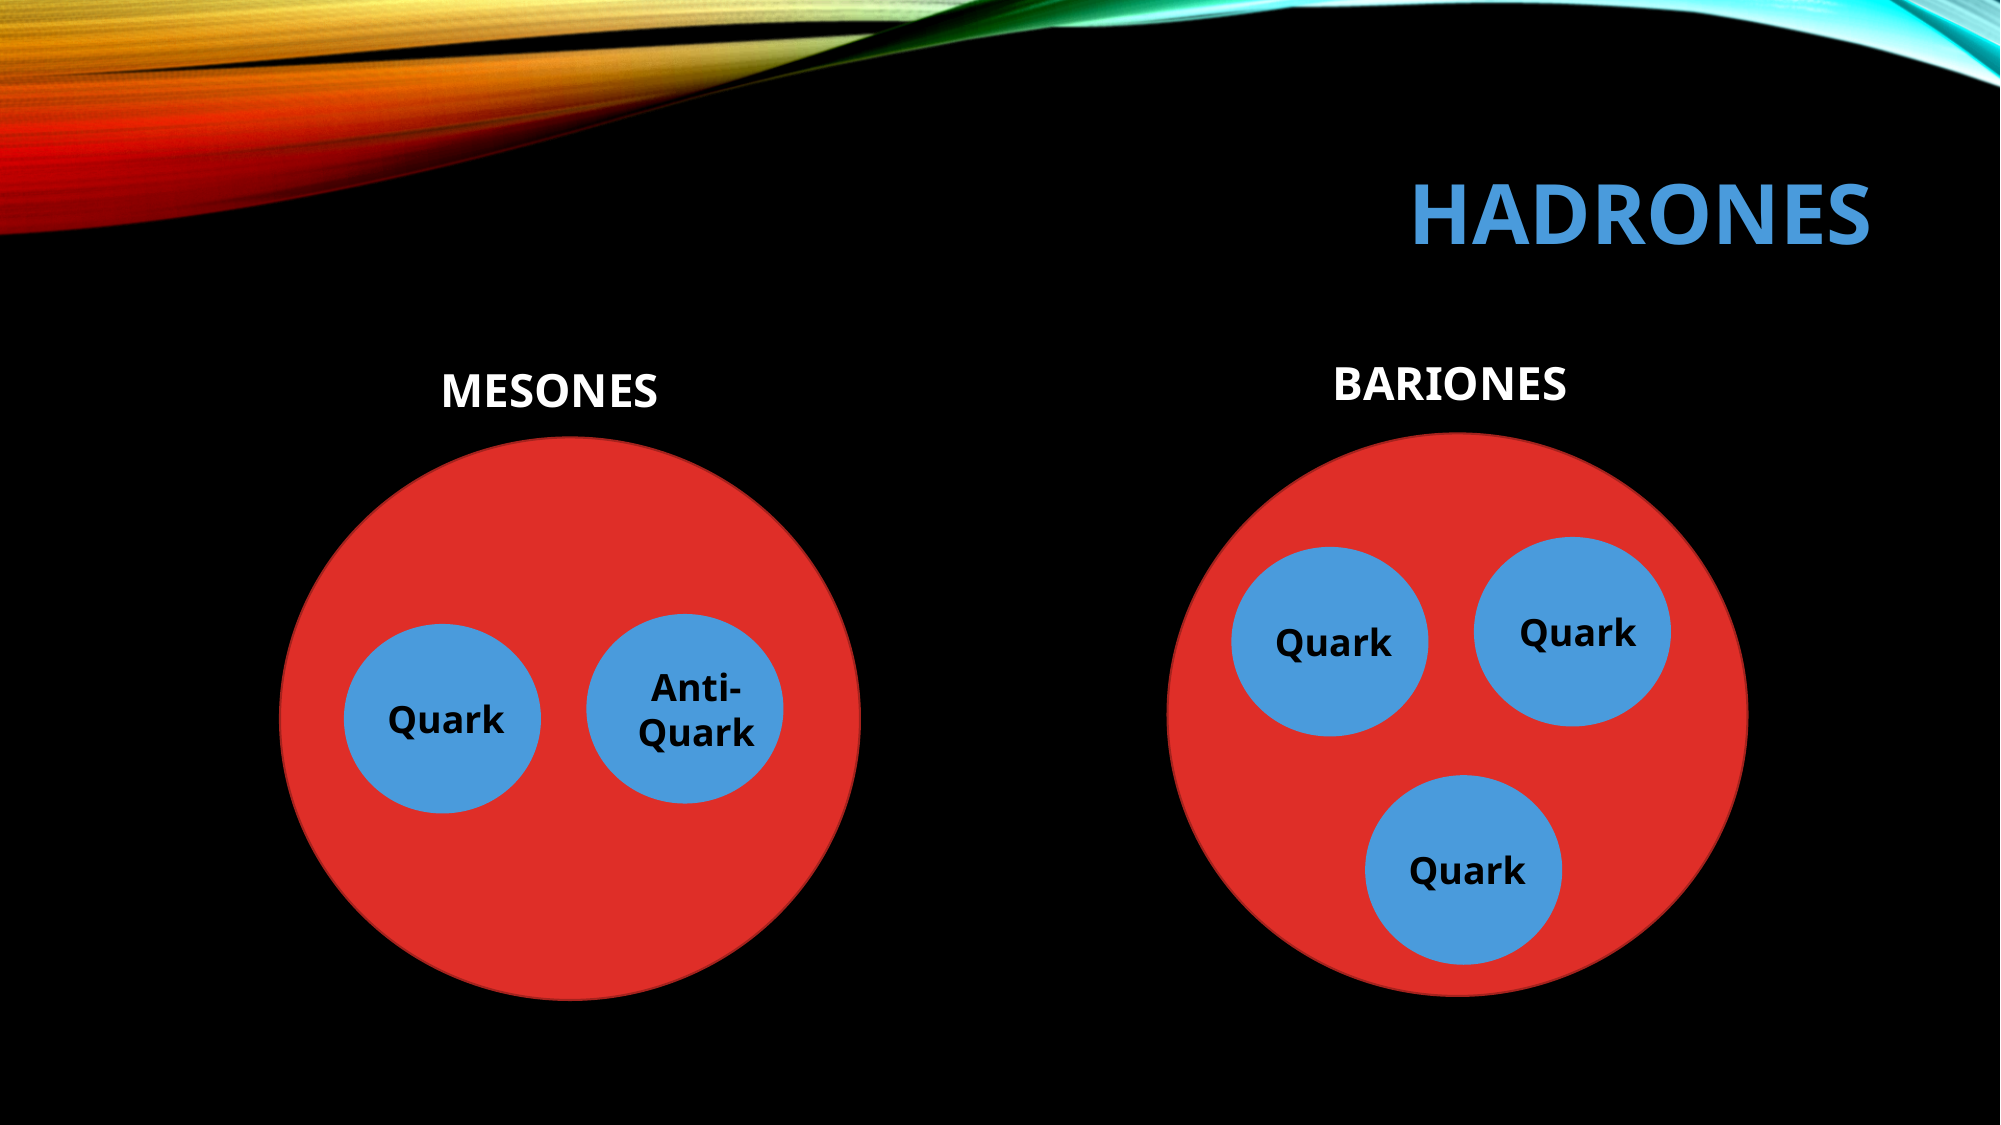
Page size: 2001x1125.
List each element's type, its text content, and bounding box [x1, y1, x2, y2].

picture [0, 0, 2000, 237]
list MESONES [112, 360, 988, 438]
text_box Quark [1259, 611, 1423, 672]
text_box [778, 677, 784, 740]
text_box [278, 436, 861, 1002]
text_box Quark [372, 688, 535, 749]
text_box [1231, 546, 1429, 737]
text_box [1473, 536, 1671, 727]
text_box Anti-Quark [614, 656, 778, 762]
text_box [1166, 432, 1749, 997]
text_box Quark [1393, 839, 1557, 900]
text_box Quark [1496, 601, 1660, 662]
list BARIONES [1012, 347, 1888, 425]
text_box [1365, 775, 1563, 965]
title Hadrones [474, 111, 1888, 324]
text_box [343, 623, 541, 814]
text_box [586, 613, 767, 804]
